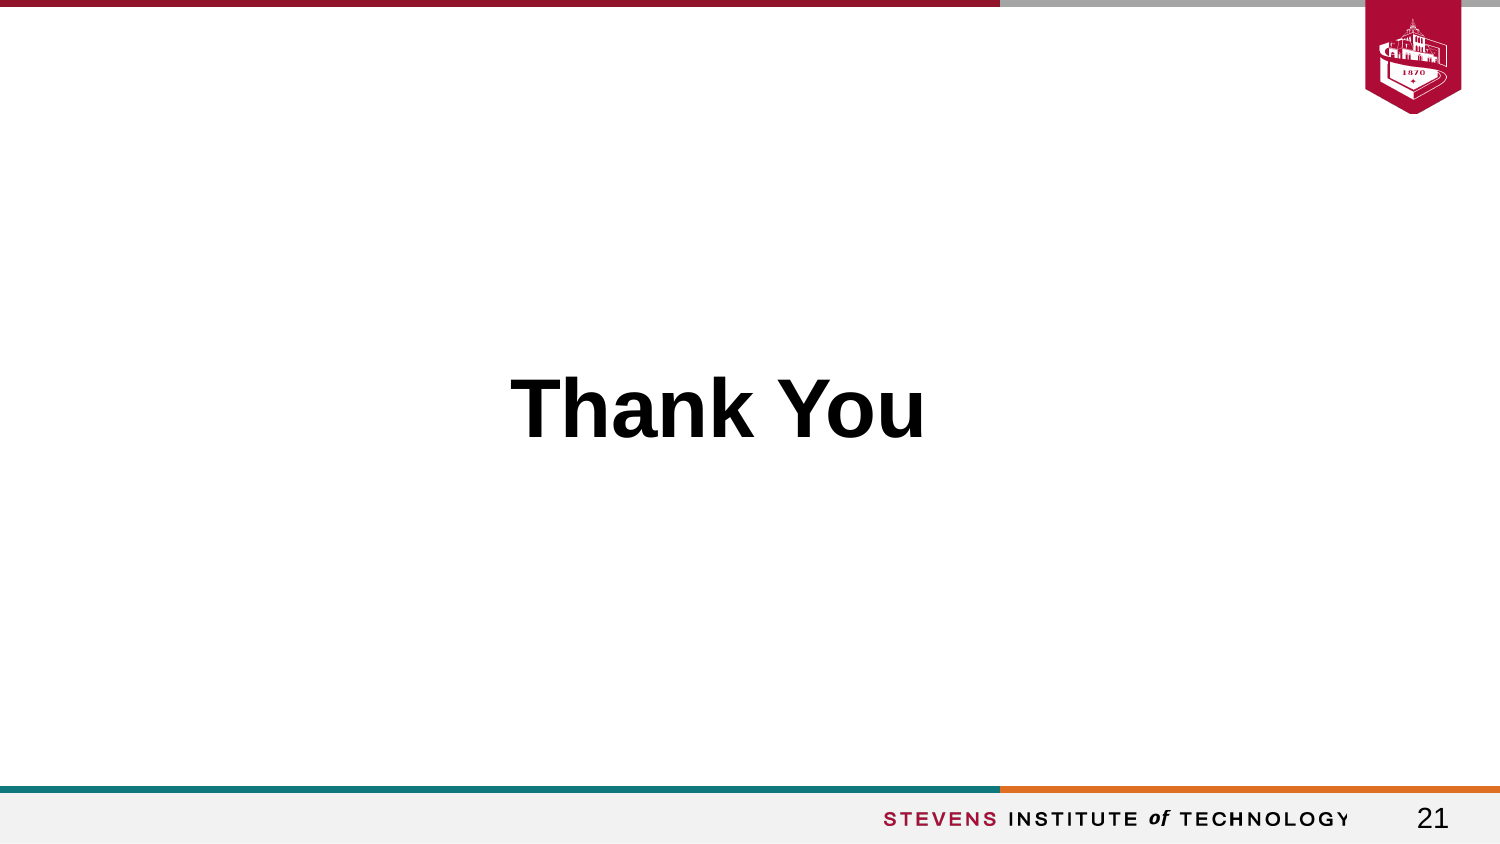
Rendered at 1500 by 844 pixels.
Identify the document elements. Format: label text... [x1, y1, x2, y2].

picture [884, 810, 1347, 826]
picture [1365, 0, 1462, 114]
slide_number ‹#› [1401, 794, 1481, 840]
title Thank You [37, 346, 1400, 586]
